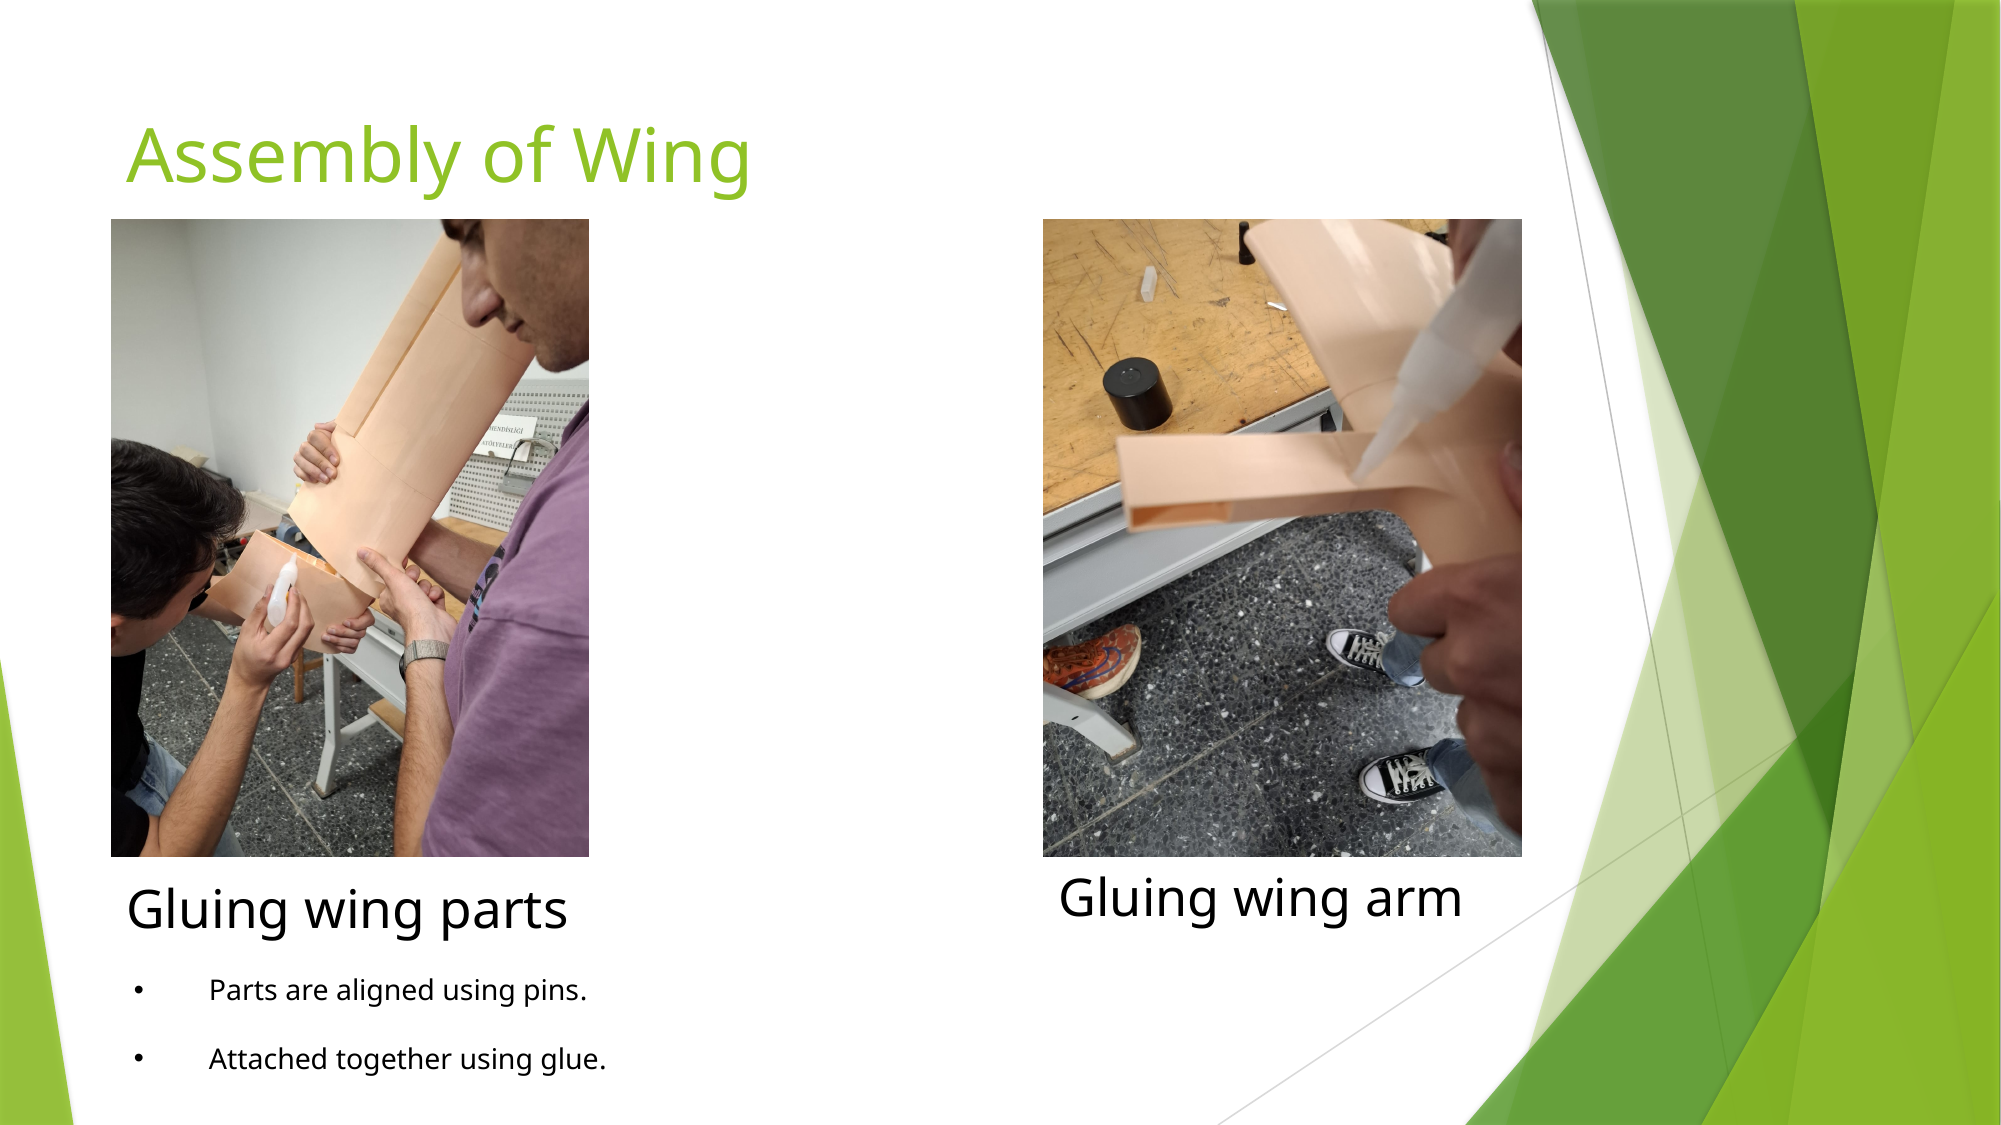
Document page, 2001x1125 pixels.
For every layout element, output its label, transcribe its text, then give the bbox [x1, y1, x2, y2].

text_box Parts are aligned using pins. Attached together using glue. [118, 964, 957, 1085]
picture [1043, 219, 1522, 858]
text_box Gluing wing parts [111, 868, 589, 989]
text_box Gluing wing arm [1043, 865, 1522, 977]
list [110, 219, 590, 858]
title Assembly of Wing [111, 99, 1522, 220]
